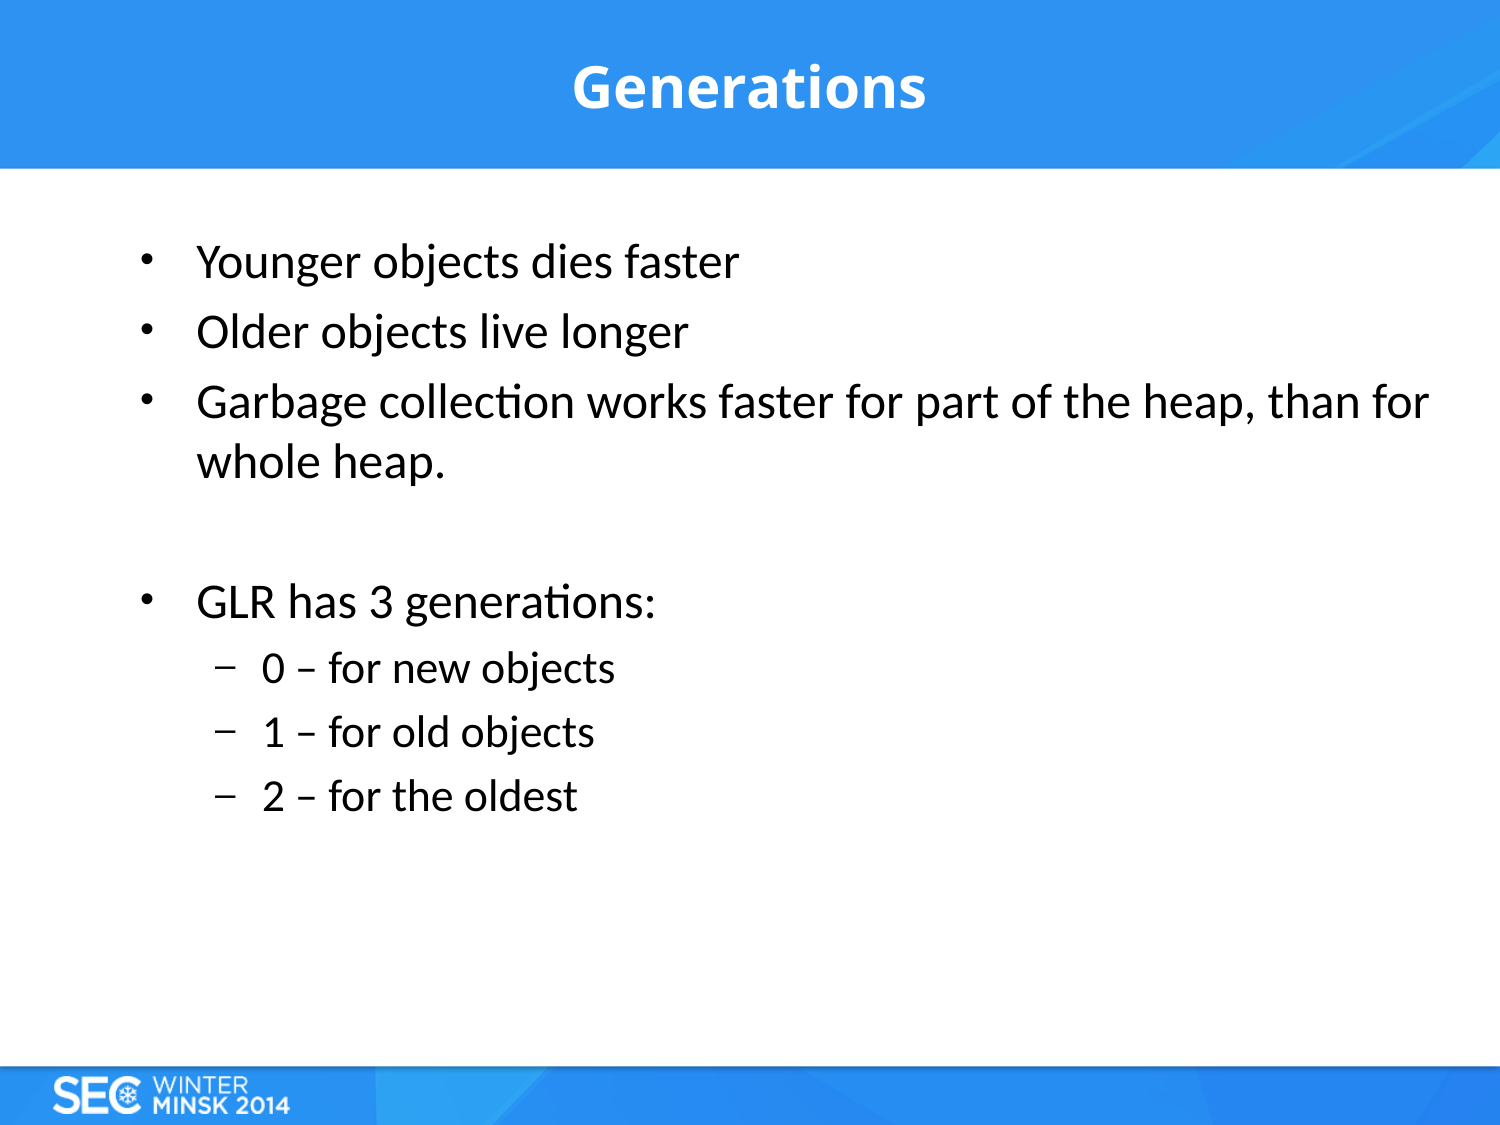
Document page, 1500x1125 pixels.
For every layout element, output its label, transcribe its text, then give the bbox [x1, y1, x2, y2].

title Generations [53, 42, 1447, 129]
text_box Younger objects dies faster Older objects live longer Garbage collection works faster for part of the heap, than for whole heap. GLR has 3 generations: 0 – for new objects 1 – for old objects 2 – for the oldest [125, 221, 1484, 1060]
picture [0, 0, 1500, 168]
picture [0, 1067, 1500, 1125]
text_box [100, 196, 1459, 1035]
